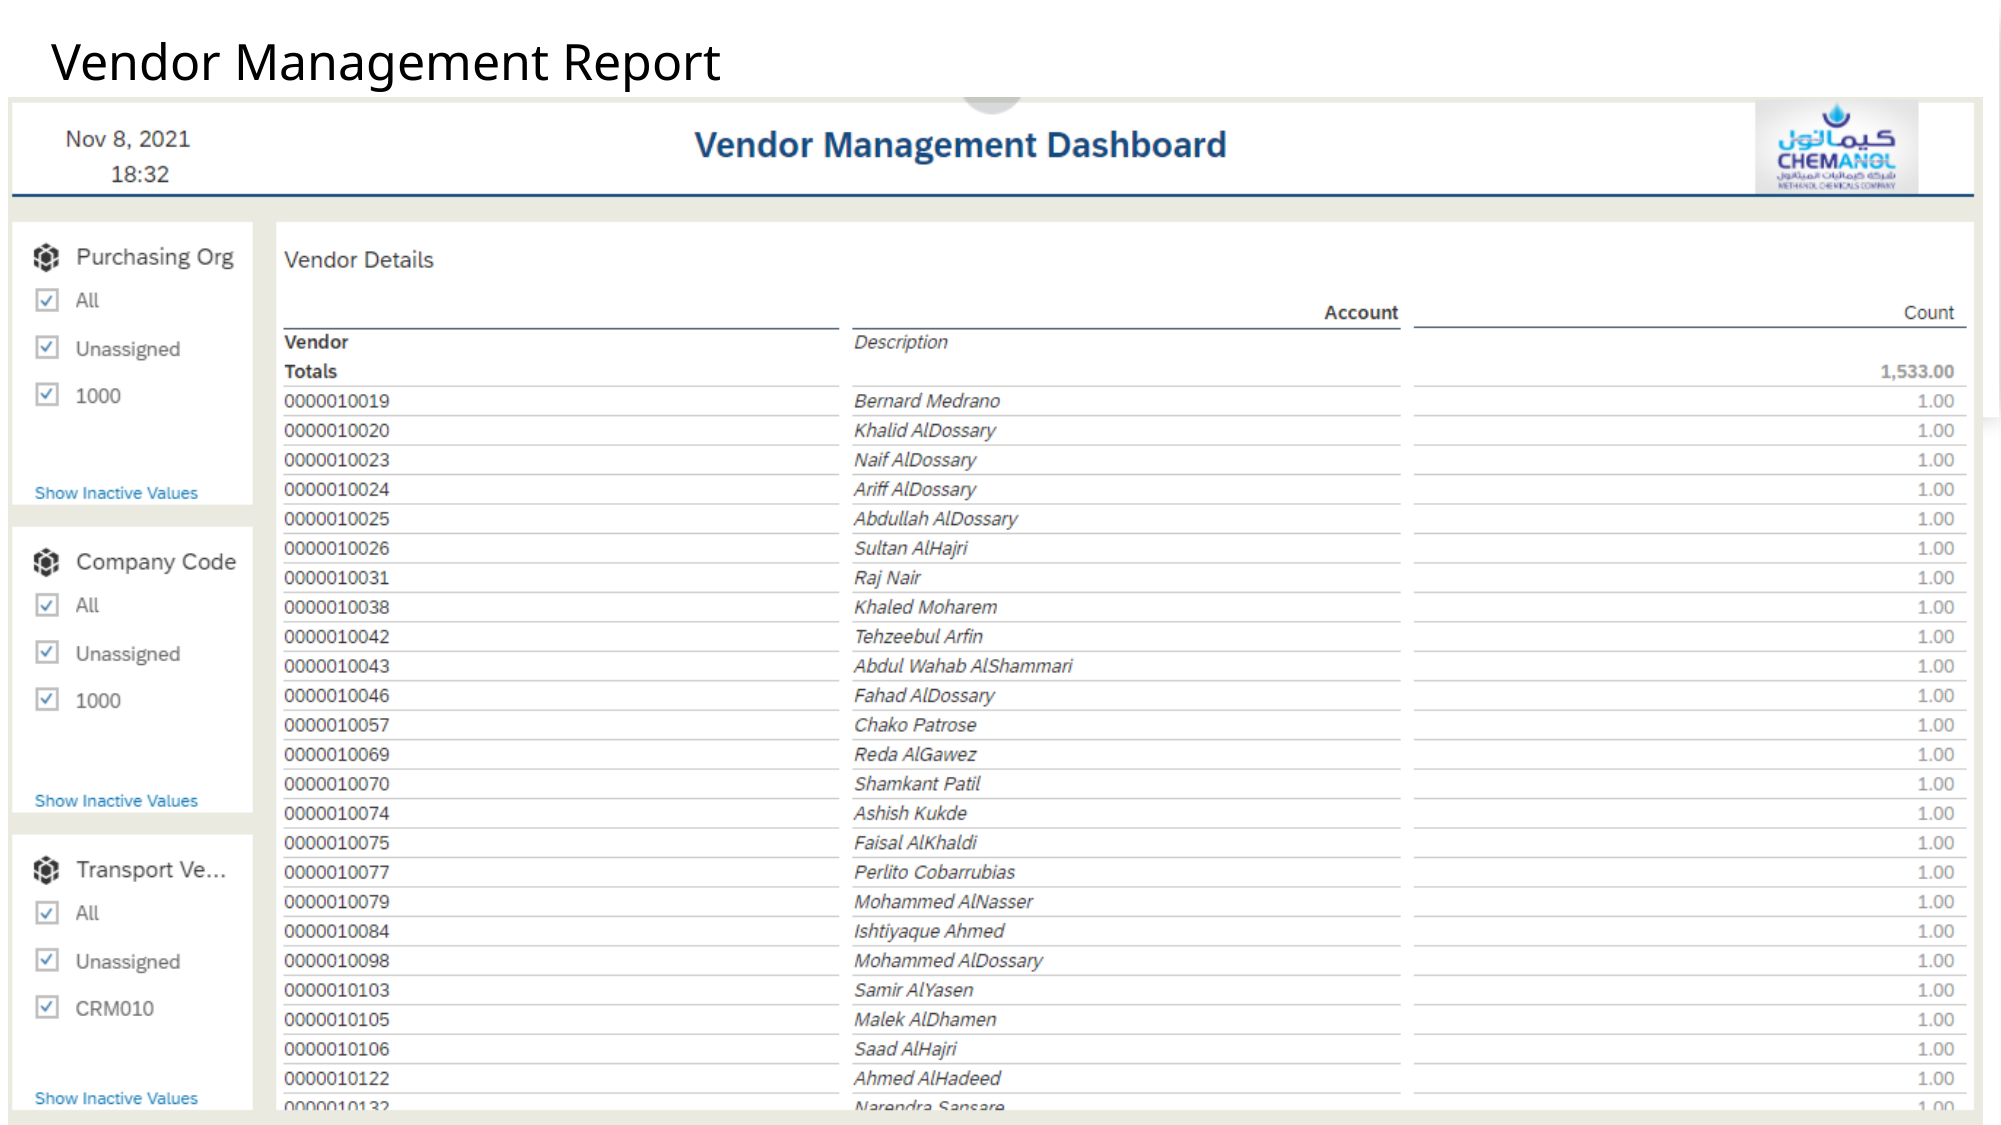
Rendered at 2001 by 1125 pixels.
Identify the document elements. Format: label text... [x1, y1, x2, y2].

text_box Vendor Management Report [36, 22, 1780, 97]
picture [8, 97, 1983, 1125]
